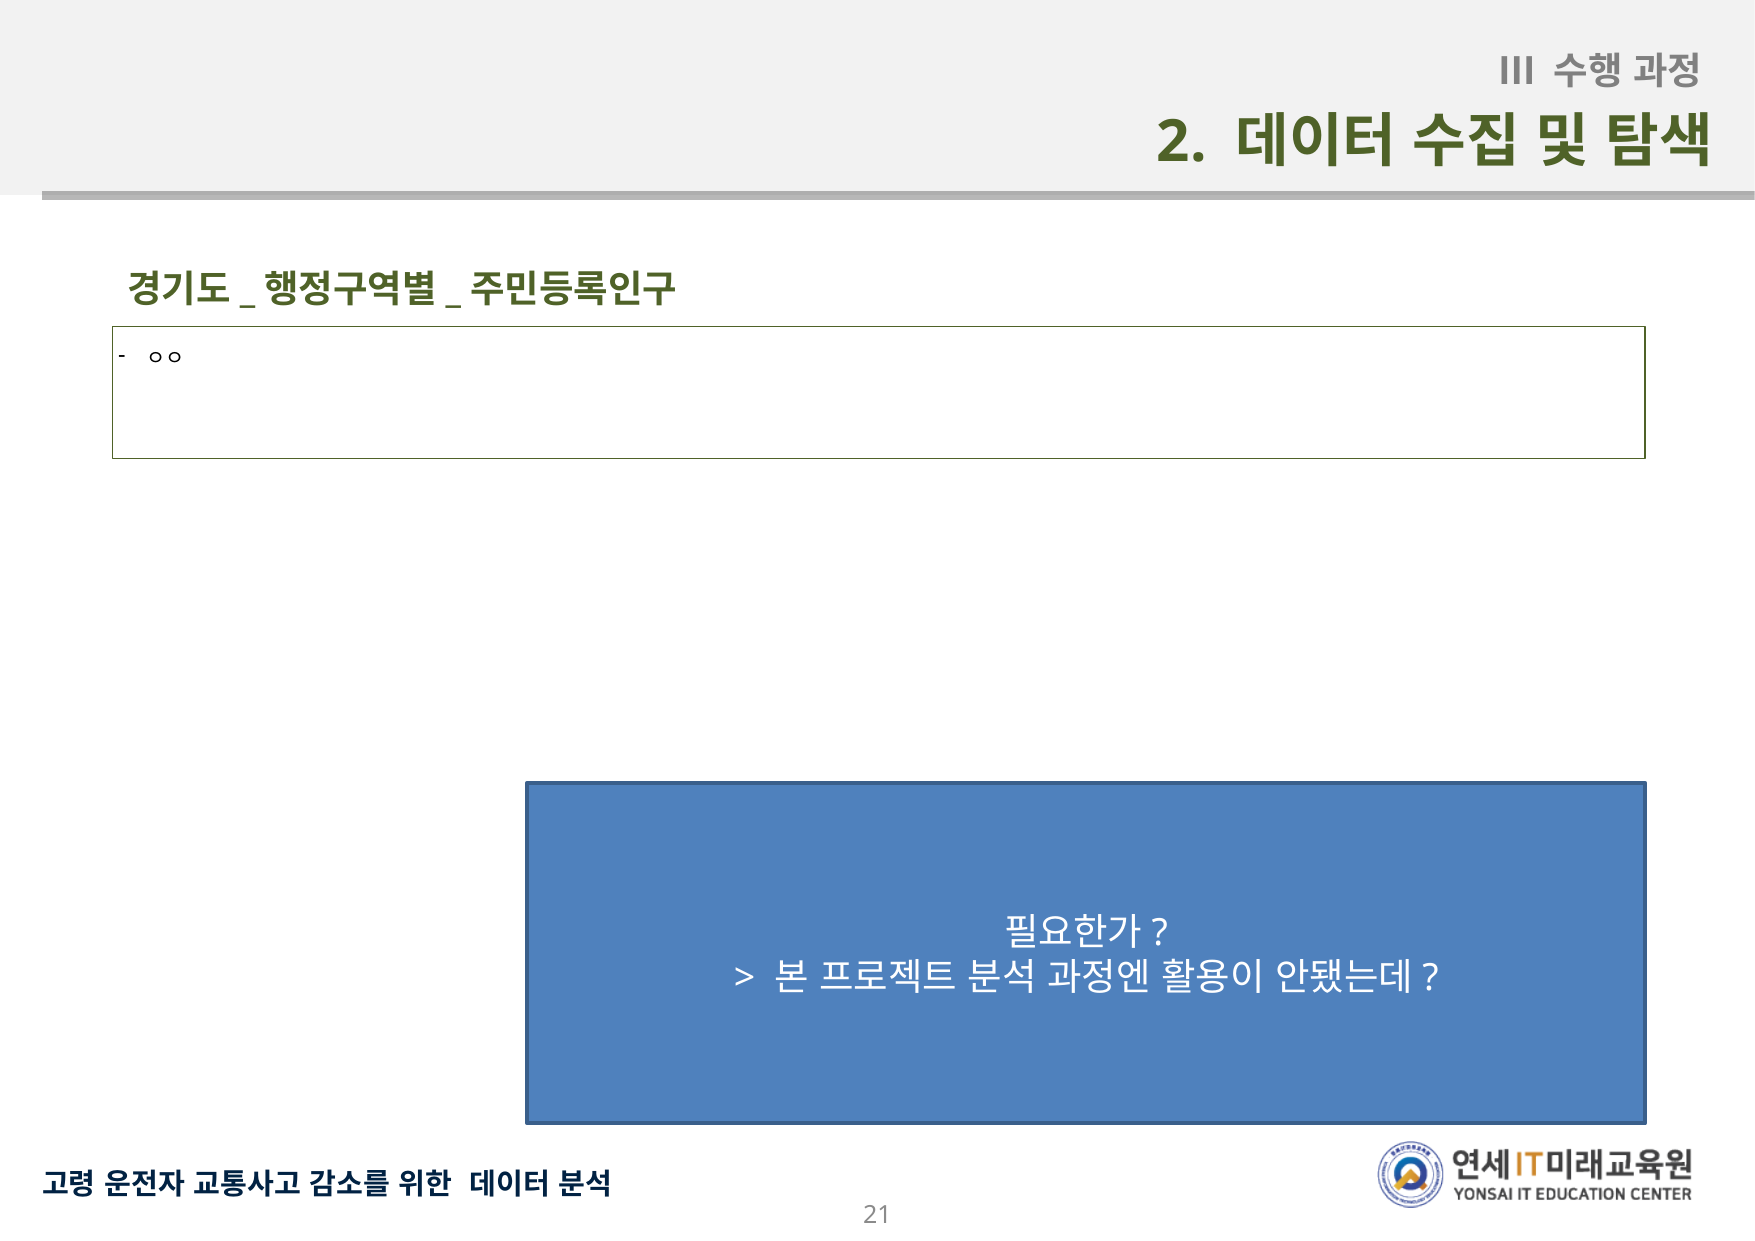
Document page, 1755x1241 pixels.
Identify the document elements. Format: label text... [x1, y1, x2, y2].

picture [42, 182, 1755, 209]
slide_number 21 [702, 1185, 1053, 1241]
text_box 경기도_행정구역별_주민등록인구 [110, 256, 1647, 333]
text_box 필요한가? > 본 프로젝트 분석 과정엔 활용이 안됐는데? [525, 781, 1647, 1125]
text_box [391, 39, 1728, 182]
text_box ㅇㅇ [110, 333, 1647, 460]
picture [1377, 1141, 1702, 1208]
